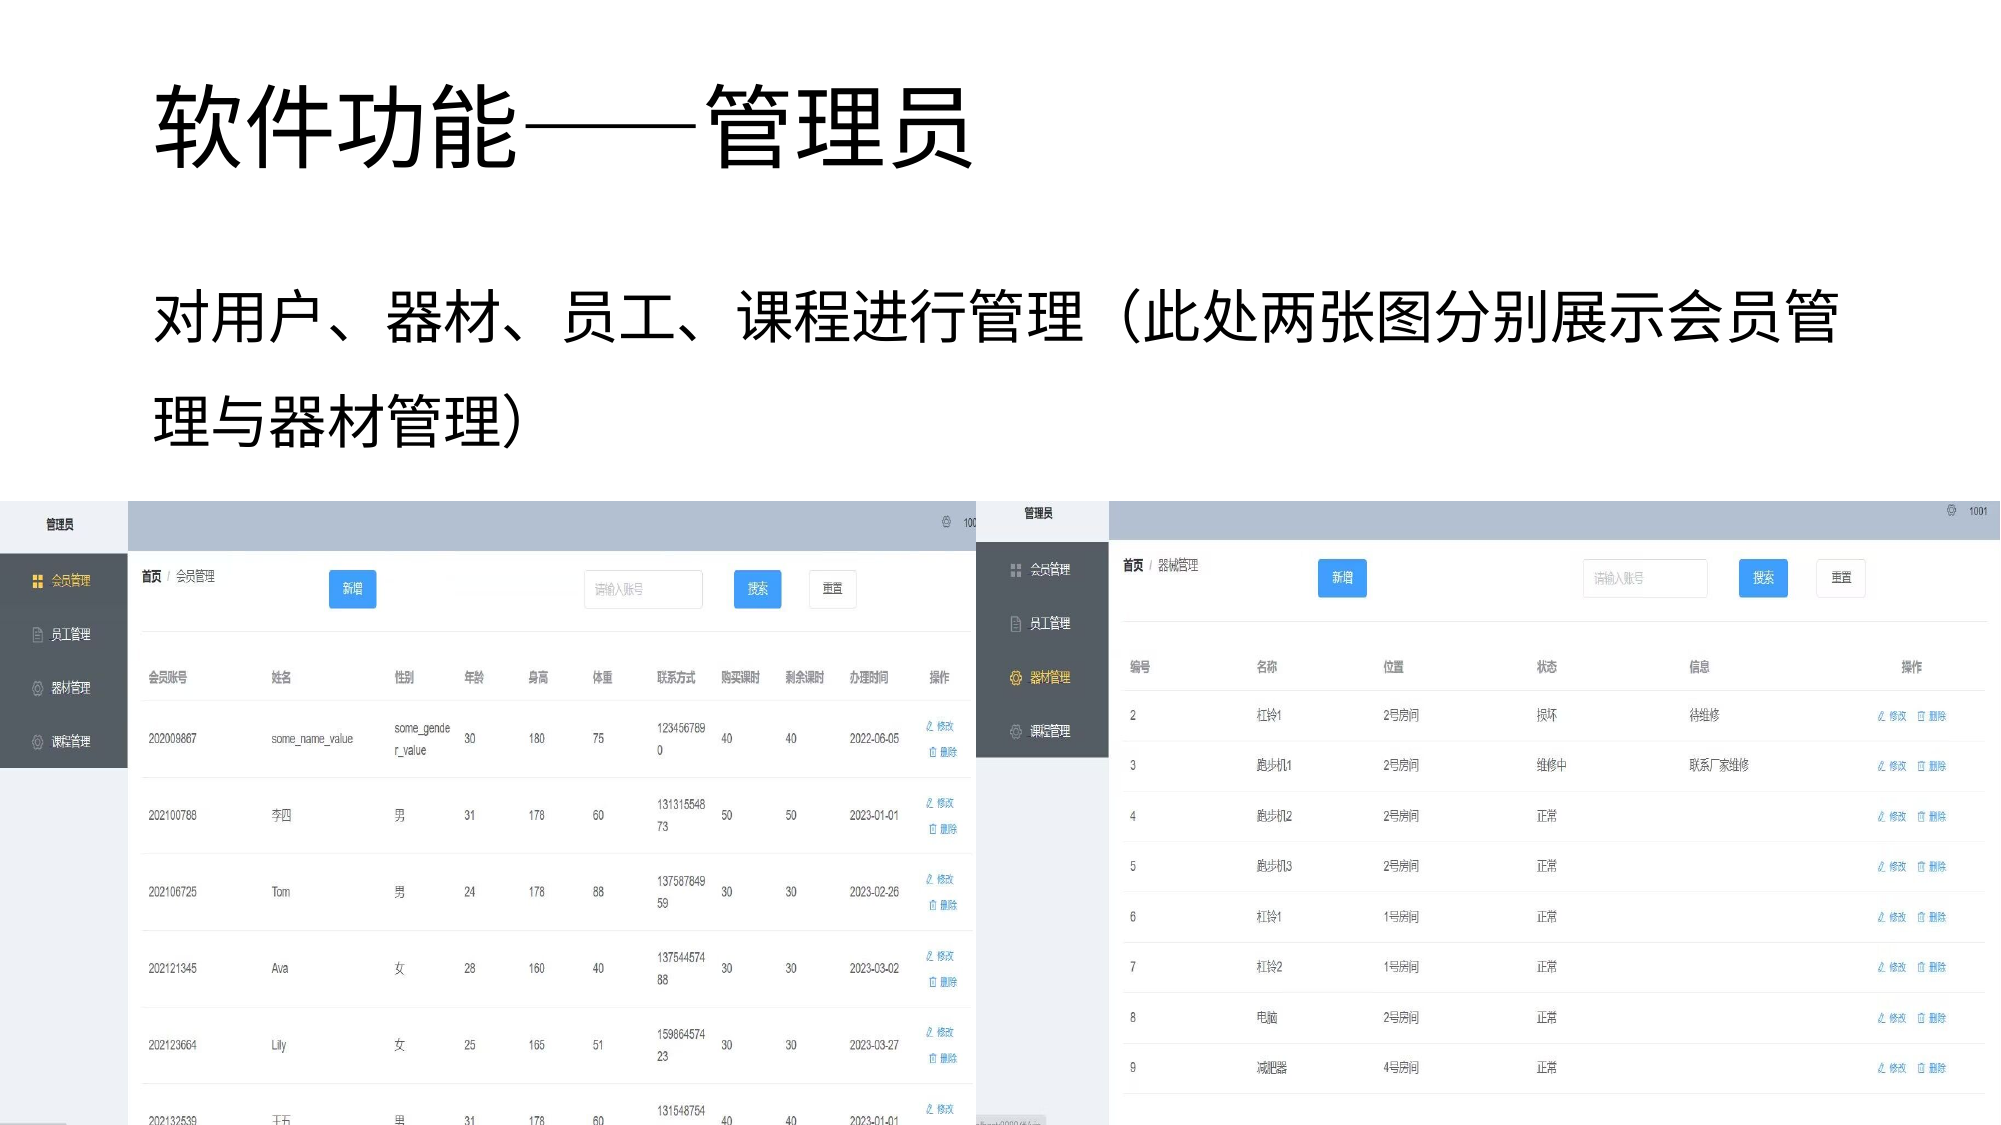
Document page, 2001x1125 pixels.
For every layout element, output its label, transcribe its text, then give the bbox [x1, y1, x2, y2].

title 软件功能——管理员 [137, 26, 1863, 237]
picture [0, 501, 2000, 1125]
list 对用户、器材、员工、课程进行管理（此处两张图分别展示会员管理与器材管理） [137, 237, 1863, 501]
